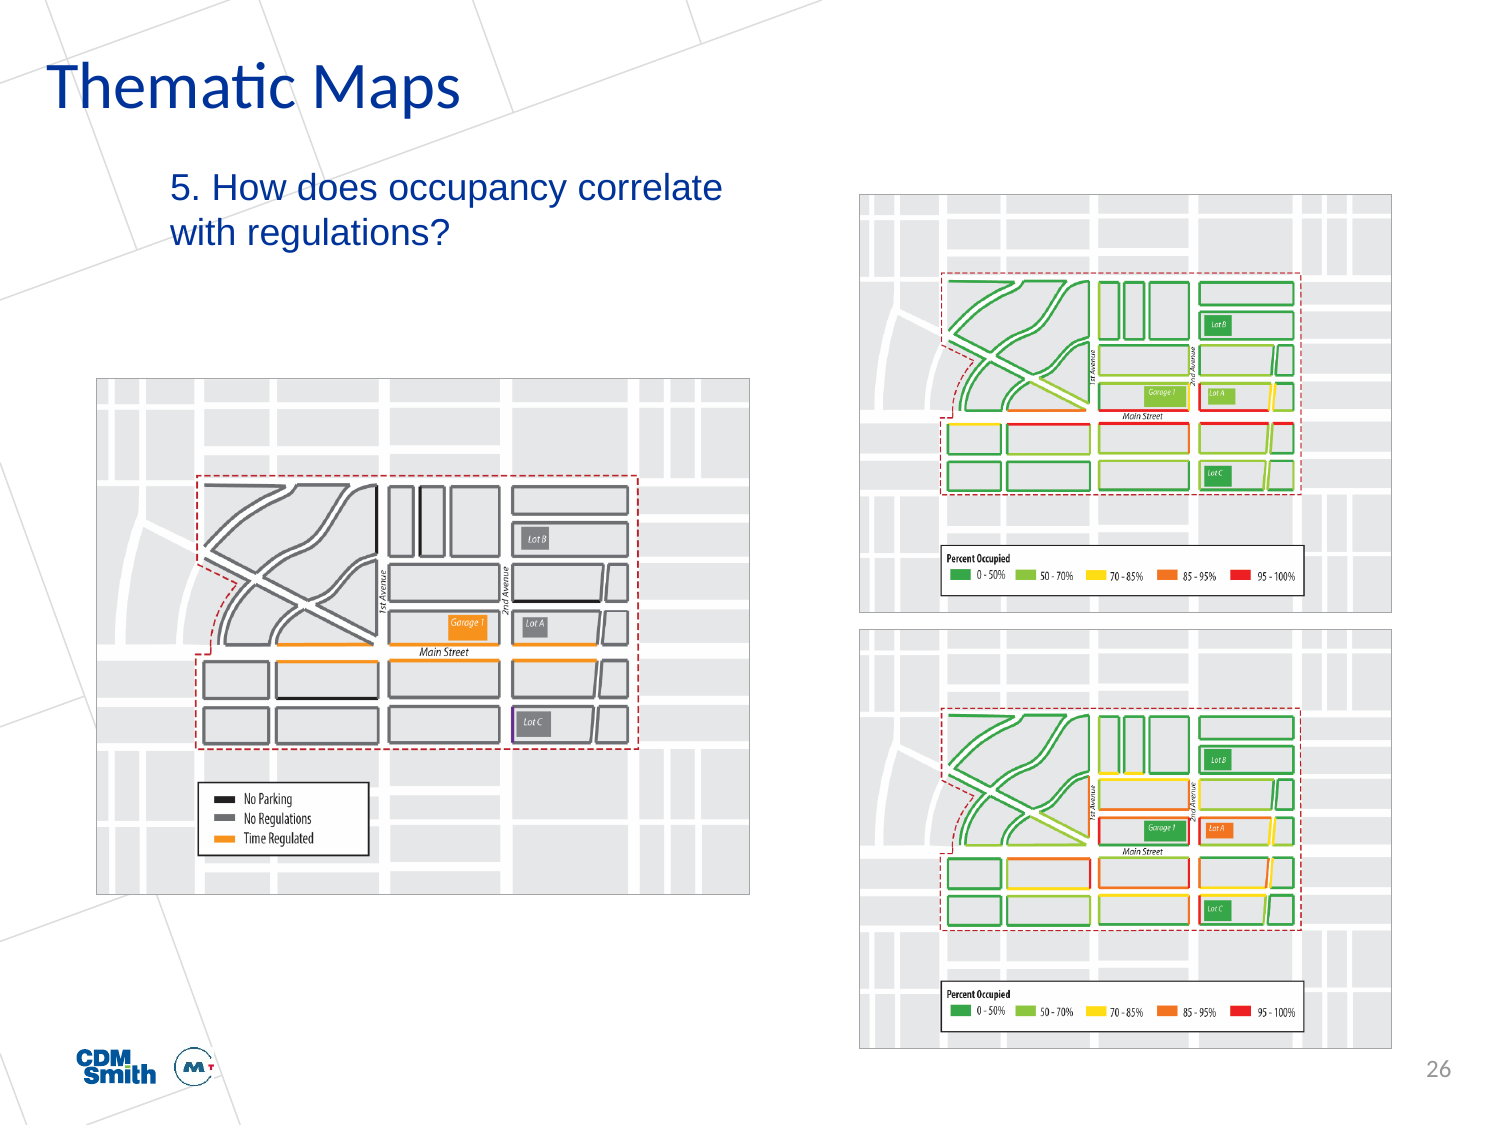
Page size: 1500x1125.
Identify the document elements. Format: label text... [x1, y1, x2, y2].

picture [859, 628, 1393, 1050]
picture [859, 193, 1393, 613]
picture [95, 378, 751, 895]
text_box 5. How does occupancy correlate with regulations? [80, 155, 750, 306]
picture [174, 1047, 214, 1086]
text_box Thematic Maps [31, 13, 1307, 150]
slide_number 26 [1391, 1037, 1467, 1098]
